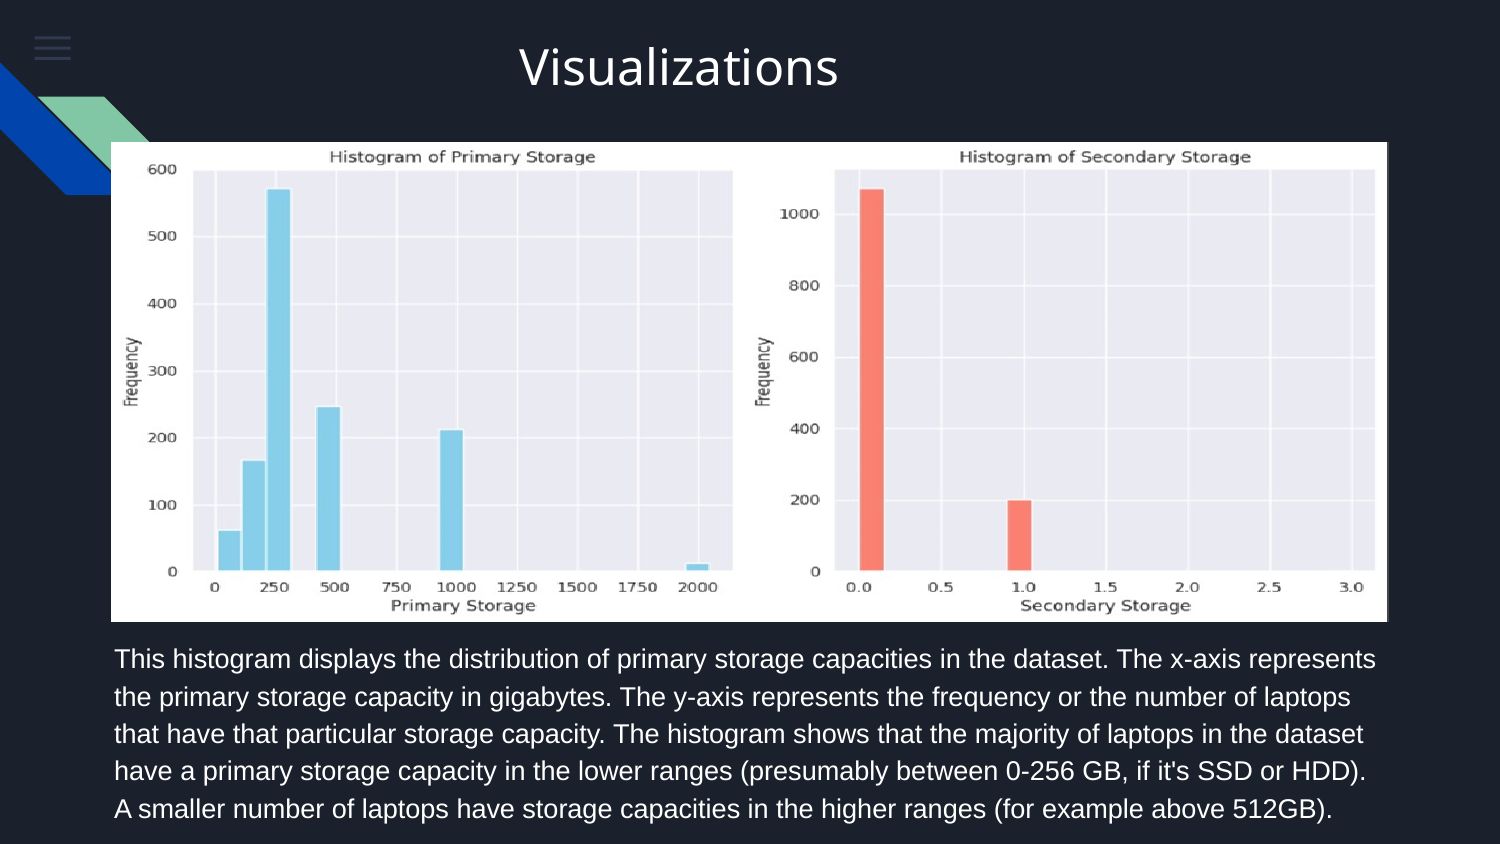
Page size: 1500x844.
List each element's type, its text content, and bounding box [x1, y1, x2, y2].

title Visualizations [504, 20, 914, 118]
text_box This histogram displays the distribution of primary storage capacities in the dataset. The x-axis represents the primary storage capacity in gigabytes. The y-axis represents the frequency or the number of laptops that have that particular storage capacity. The histogram shows that the majority of laptops in the dataset have a primary storage capacity in the lower ranges (presumably between 0-256 GB, if it's SSD or HDD). A smaller number of laptops have storage capacities in the higher ranges (for example above 512GB). [99, 621, 1401, 844]
picture [111, 142, 1389, 623]
